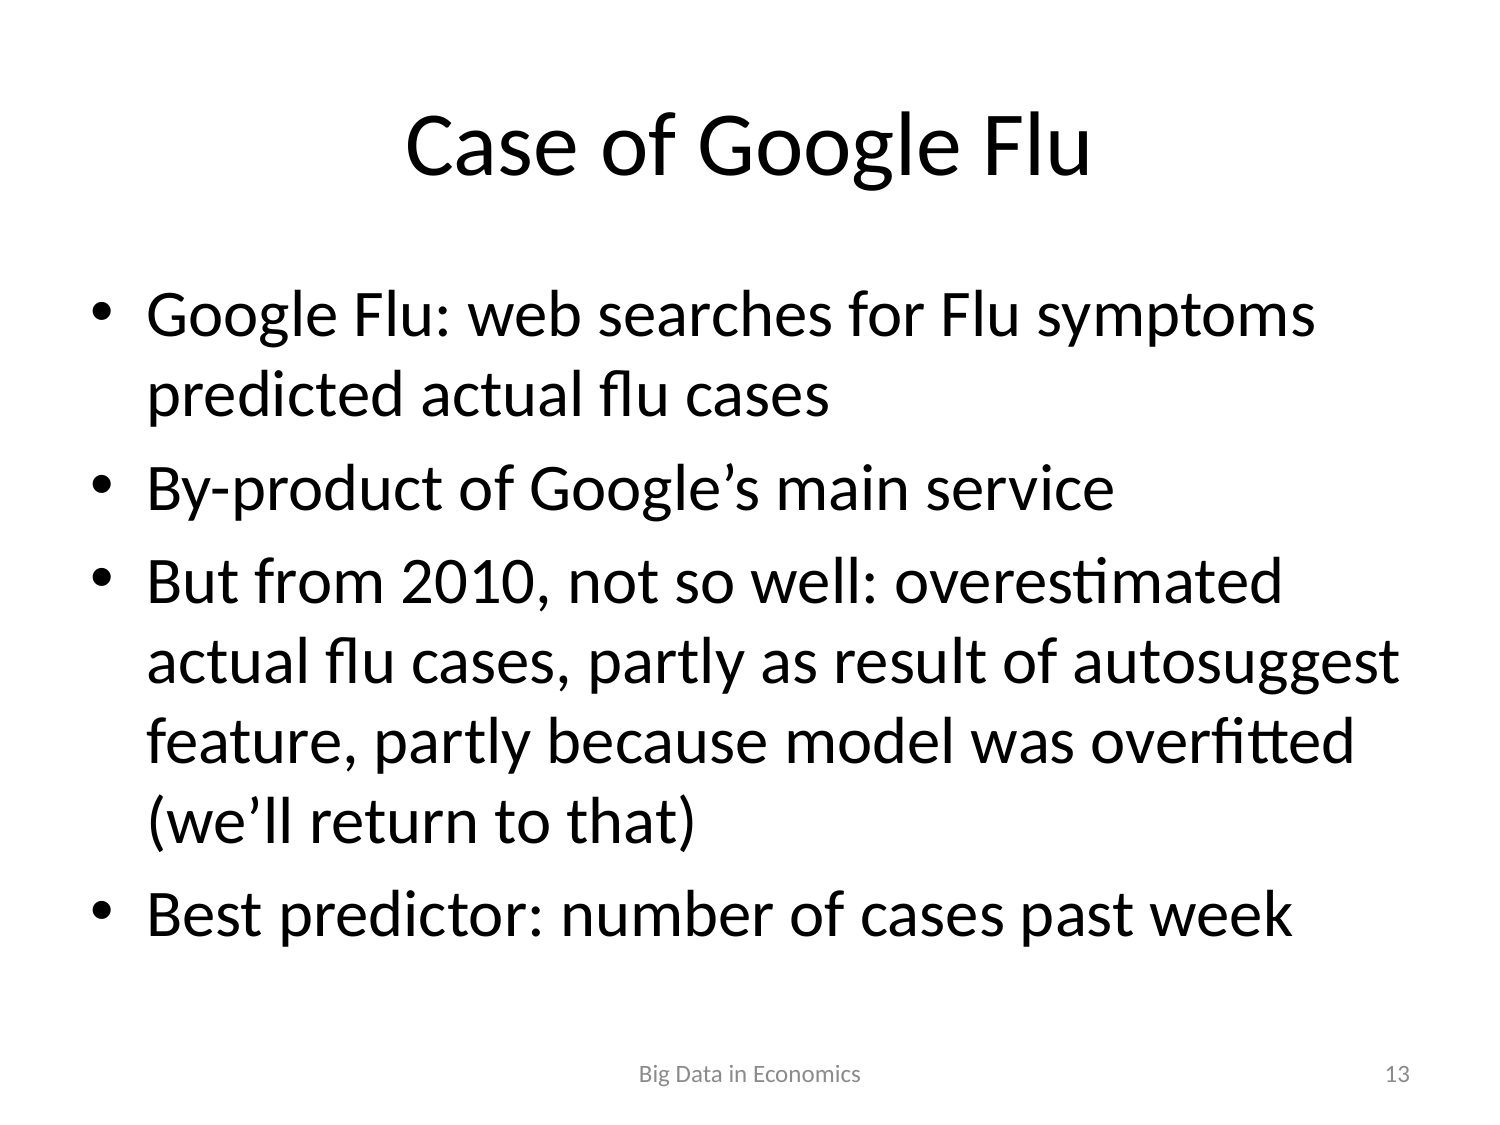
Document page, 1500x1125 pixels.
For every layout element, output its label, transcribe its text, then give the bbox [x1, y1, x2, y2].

list Google Flu: web searches for Flu symptoms predicted actual flu cases By-product of Google’s main service But from 2010, not so well: overestimated actual flu cases, partly as result of autosuggest feature, partly because model was overfitted (we’ll return to that) Best predictor: number of cases past week [75, 262, 1425, 1005]
footer Big Data in Economics [512, 1042, 988, 1103]
title Case of Google Flu [75, 45, 1425, 233]
slide_number 13 [1074, 1042, 1425, 1103]
